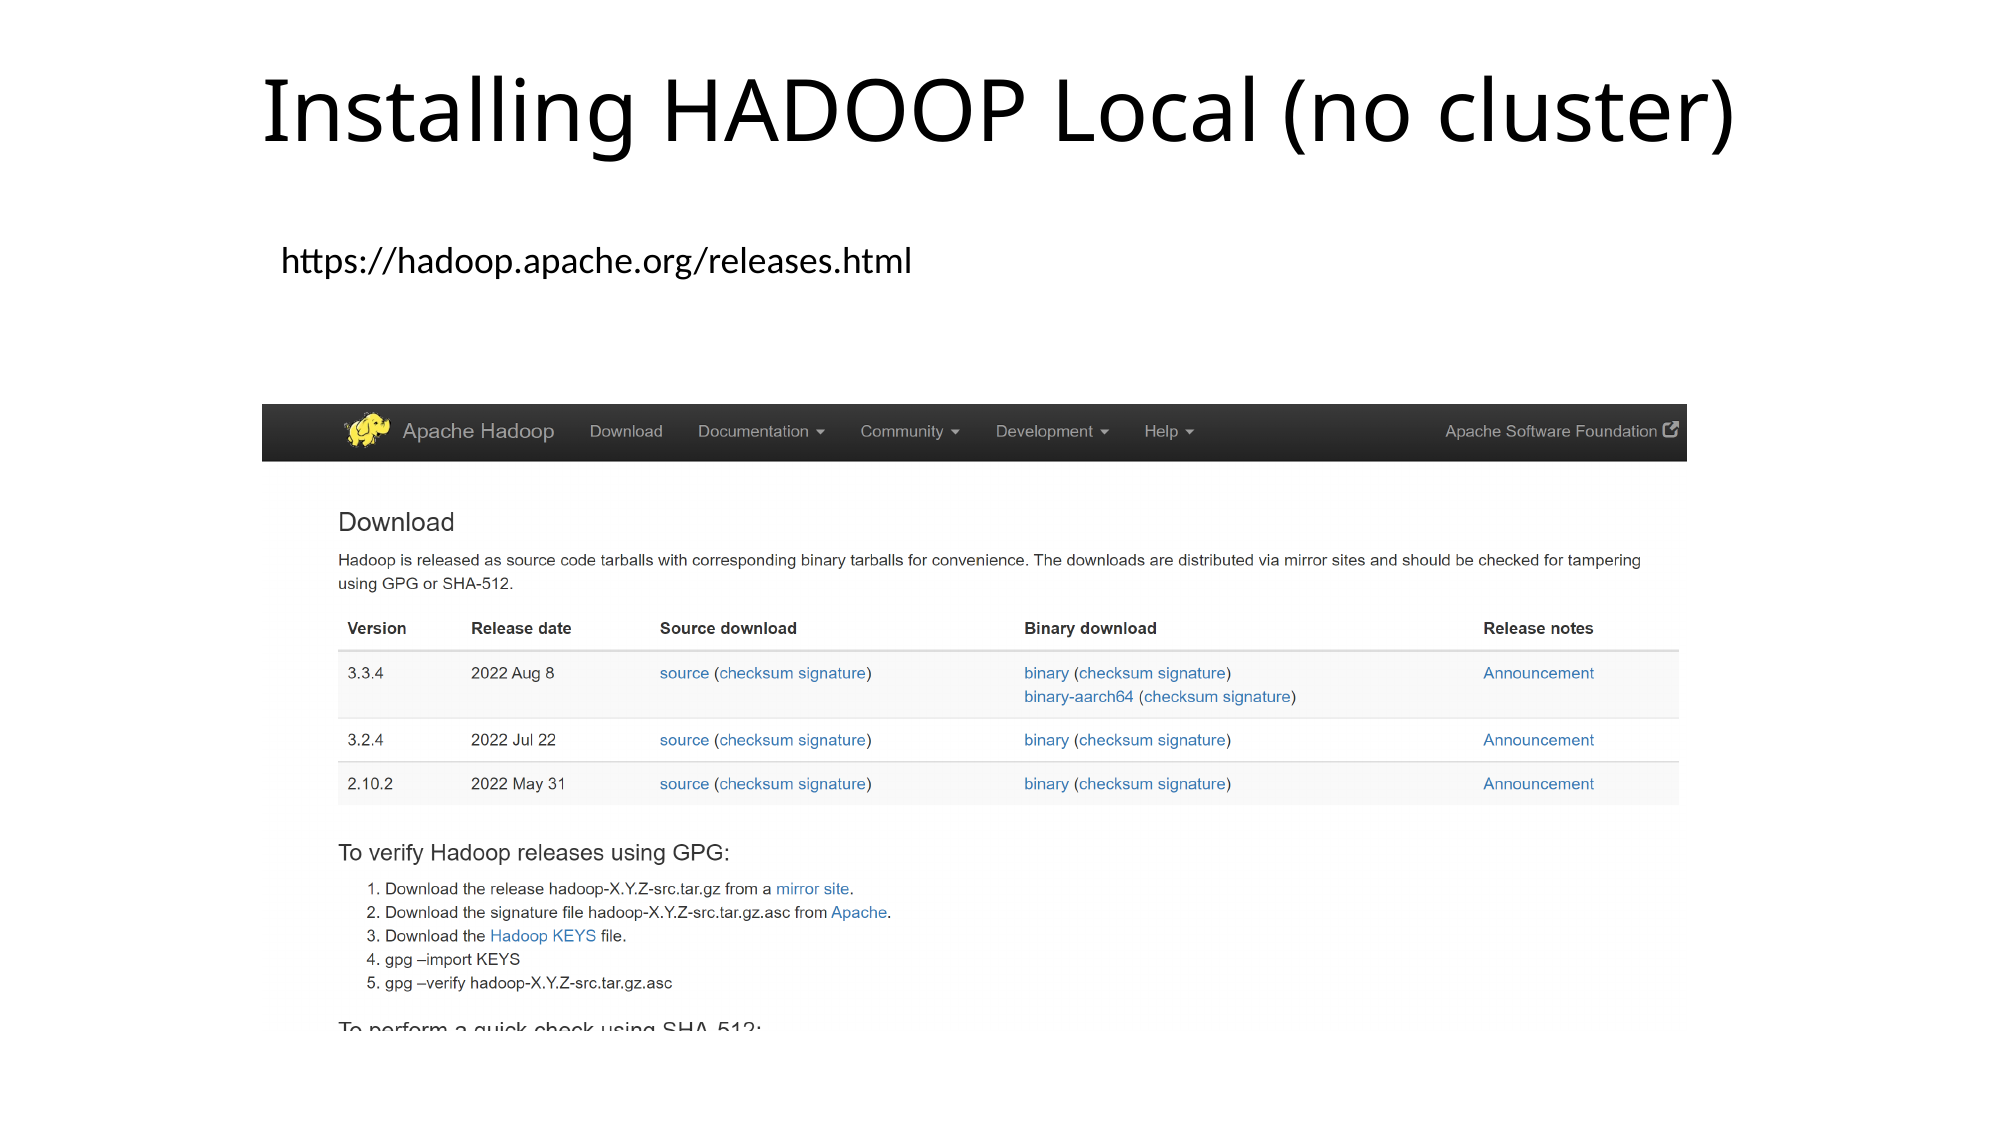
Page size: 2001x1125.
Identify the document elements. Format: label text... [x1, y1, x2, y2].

text_box https://hadoop.apache.org/releases.html [266, 228, 929, 289]
picture [262, 404, 1687, 1031]
title Installing HADOOP Local (no cluster) [137, 59, 1863, 169]
